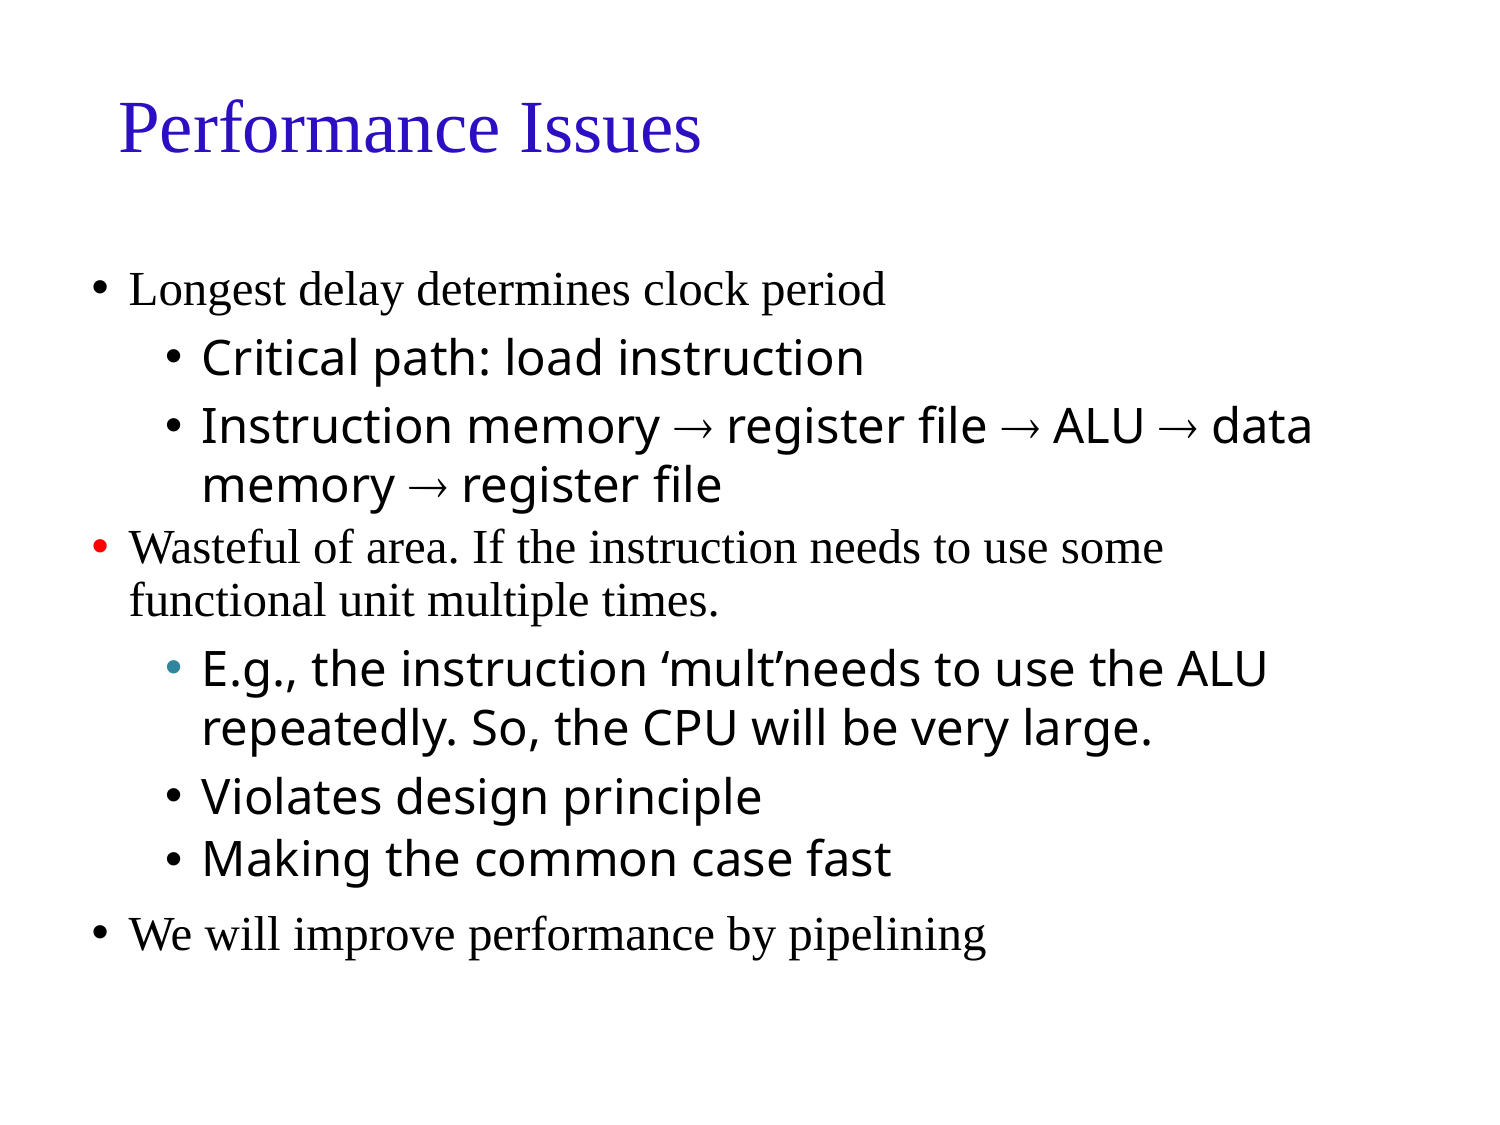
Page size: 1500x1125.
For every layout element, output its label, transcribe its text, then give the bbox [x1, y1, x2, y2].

title Performance Issues [103, 59, 1397, 197]
list Longest delay determines clock period Critical path: load instruction Instruction memory  register file  ALU  data memory  register file Wasteful of area. If the instruction needs to use some functional unit multiple times. E.g., the instruction ‘mult’needs to use the ALU repeatedly. So, the CPU will be very large. Violates design principle Making the common case fast We will improve performance by pipelining [76, 255, 1371, 970]
